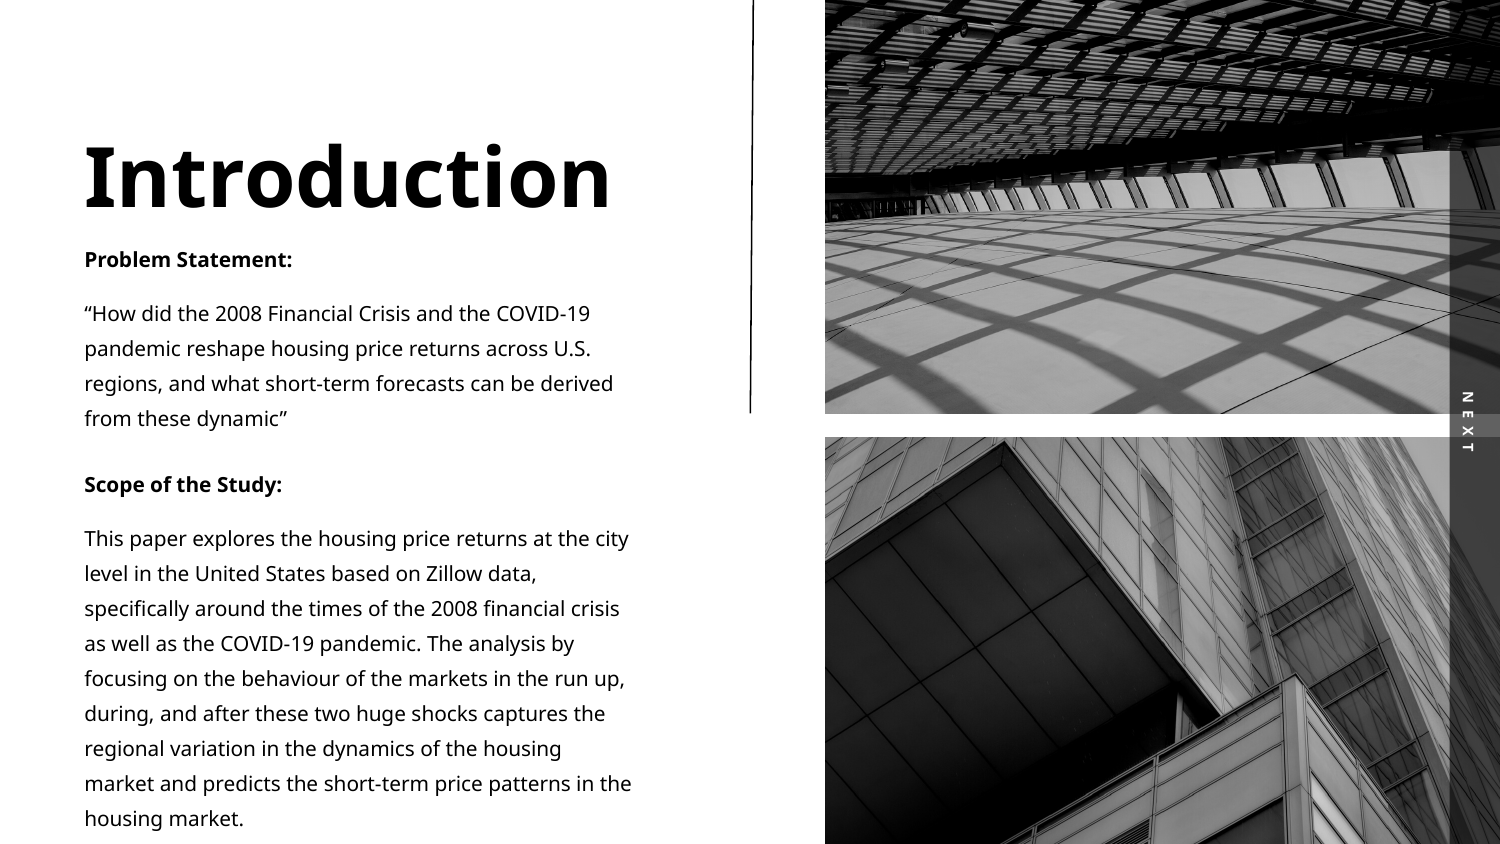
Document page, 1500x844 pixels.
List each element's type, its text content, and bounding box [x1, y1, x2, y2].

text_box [750, 0, 754, 414]
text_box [1449, 0, 1500, 844]
picture [824, 0, 1449, 415]
picture [824, 437, 1449, 844]
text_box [84, 461, 635, 825]
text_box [84, 236, 635, 423]
text_box Introduction [84, 123, 635, 224]
